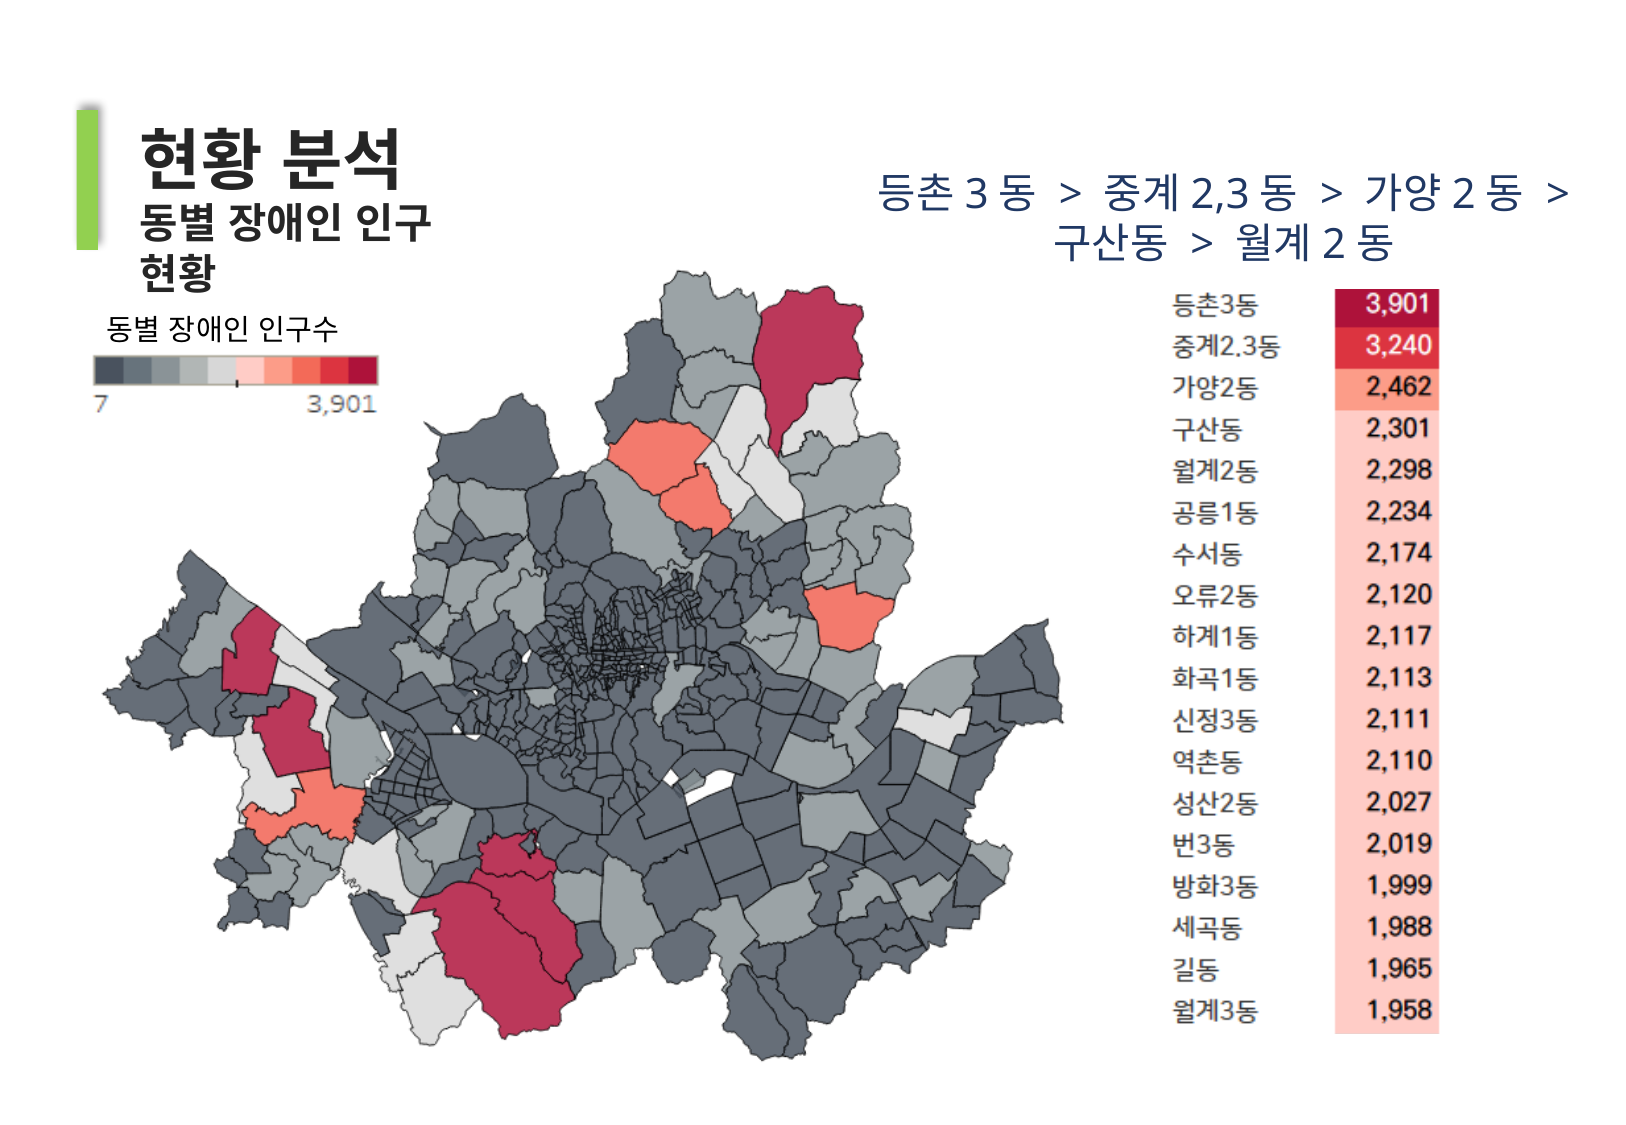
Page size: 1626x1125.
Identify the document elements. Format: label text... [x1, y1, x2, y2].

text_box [76, 110, 527, 257]
picture [83, 243, 1086, 1079]
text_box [77, 304, 386, 429]
text_box 등촌3동 > 중계2,3동 > 가양2동 > 구산동 > 월계2동 [863, 159, 1585, 274]
picture [1162, 288, 1443, 1034]
